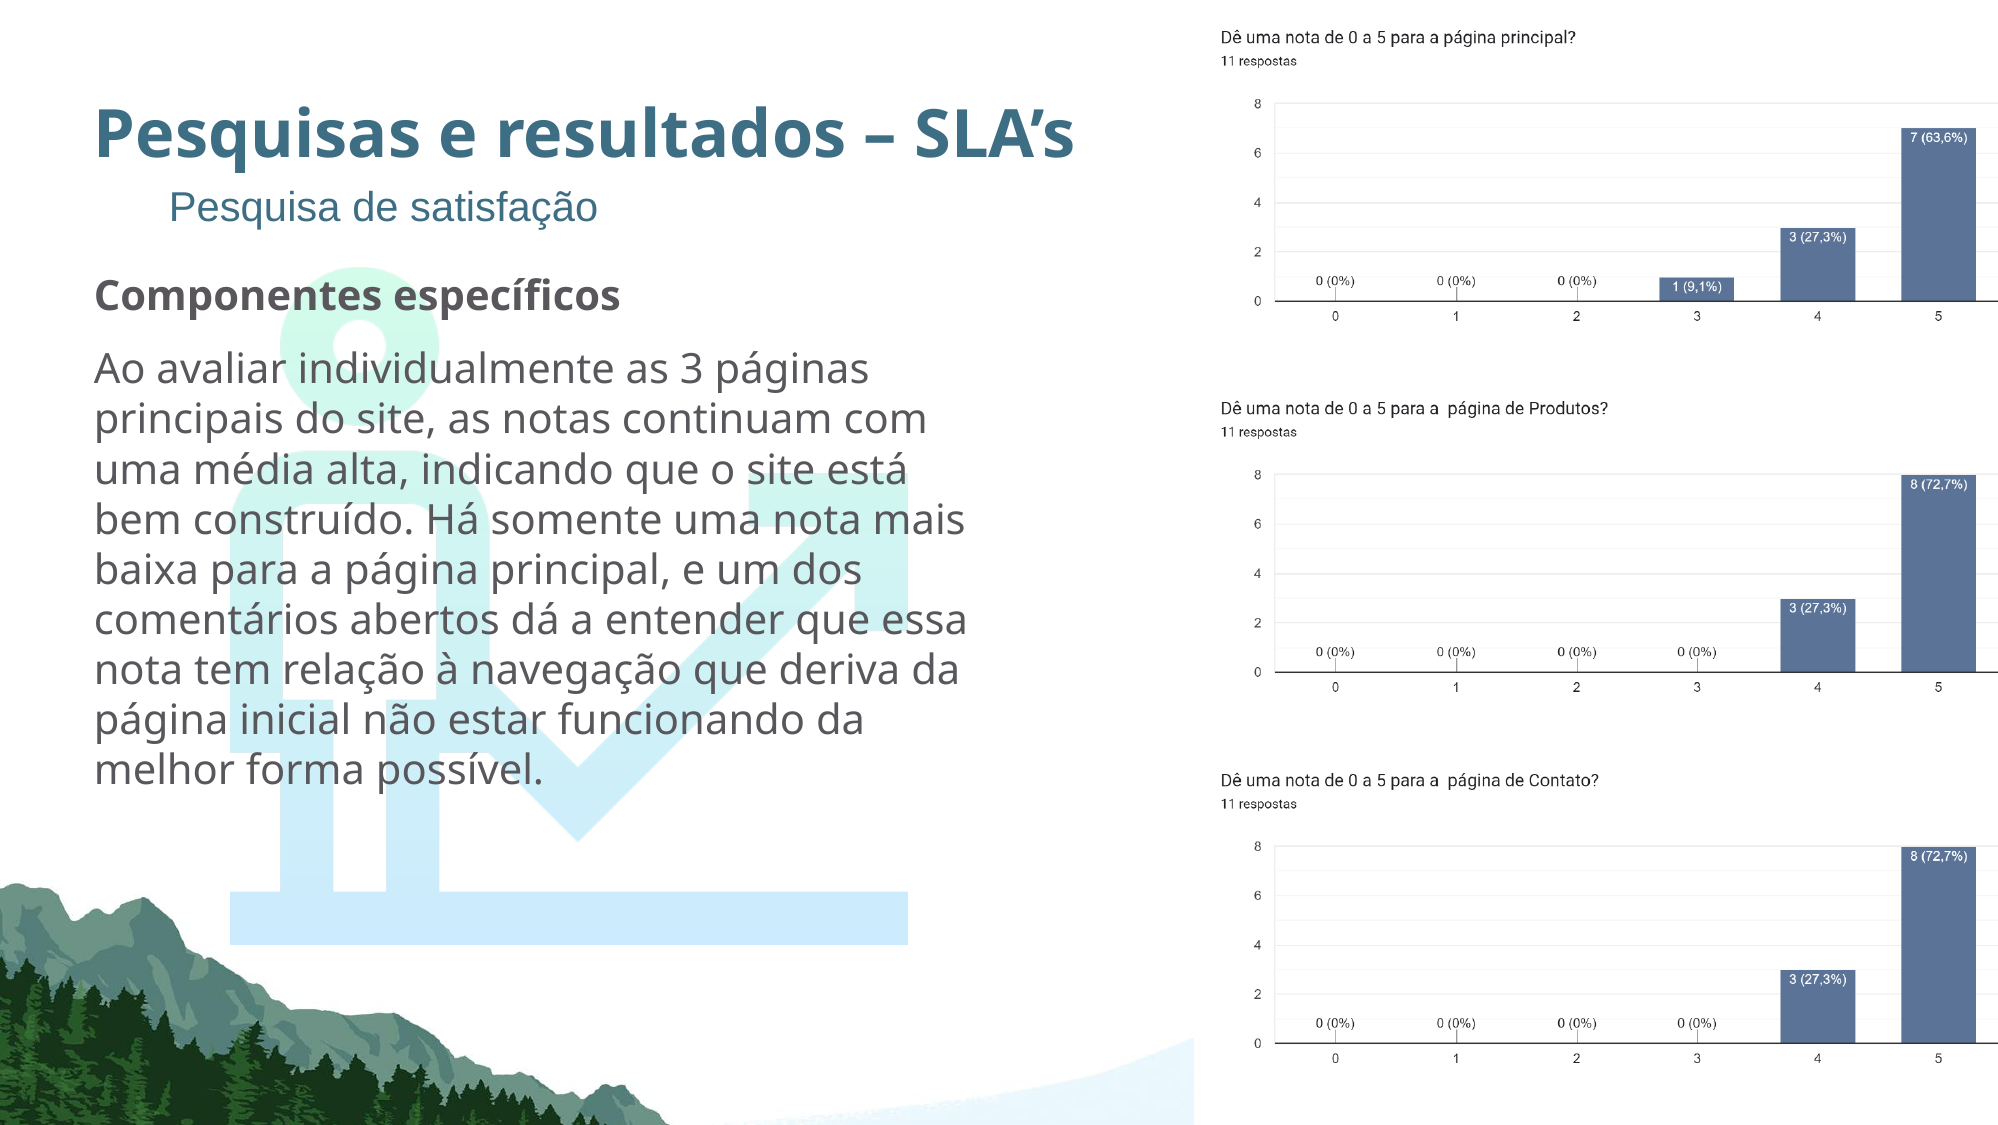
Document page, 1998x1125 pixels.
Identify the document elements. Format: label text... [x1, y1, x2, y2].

list Pesquisa de satisfação [93, 179, 1194, 237]
picture [0, 0, 1998, 1125]
title Pesquisas e resultados – SLA’s [93, 9, 1194, 174]
text_box Componentes específicos Ao avaliar individualmente as 3 páginas principais do site, as notas continuam com uma média alta, indicando que o site está bem construído. Há somente uma nota mais baixa para a página principal, e um dos comentários abertos dá a entender que essa nota tem relação à navegação que deriva da página inicial não estar funcionando da melhor forma possível. [93, 269, 999, 947]
